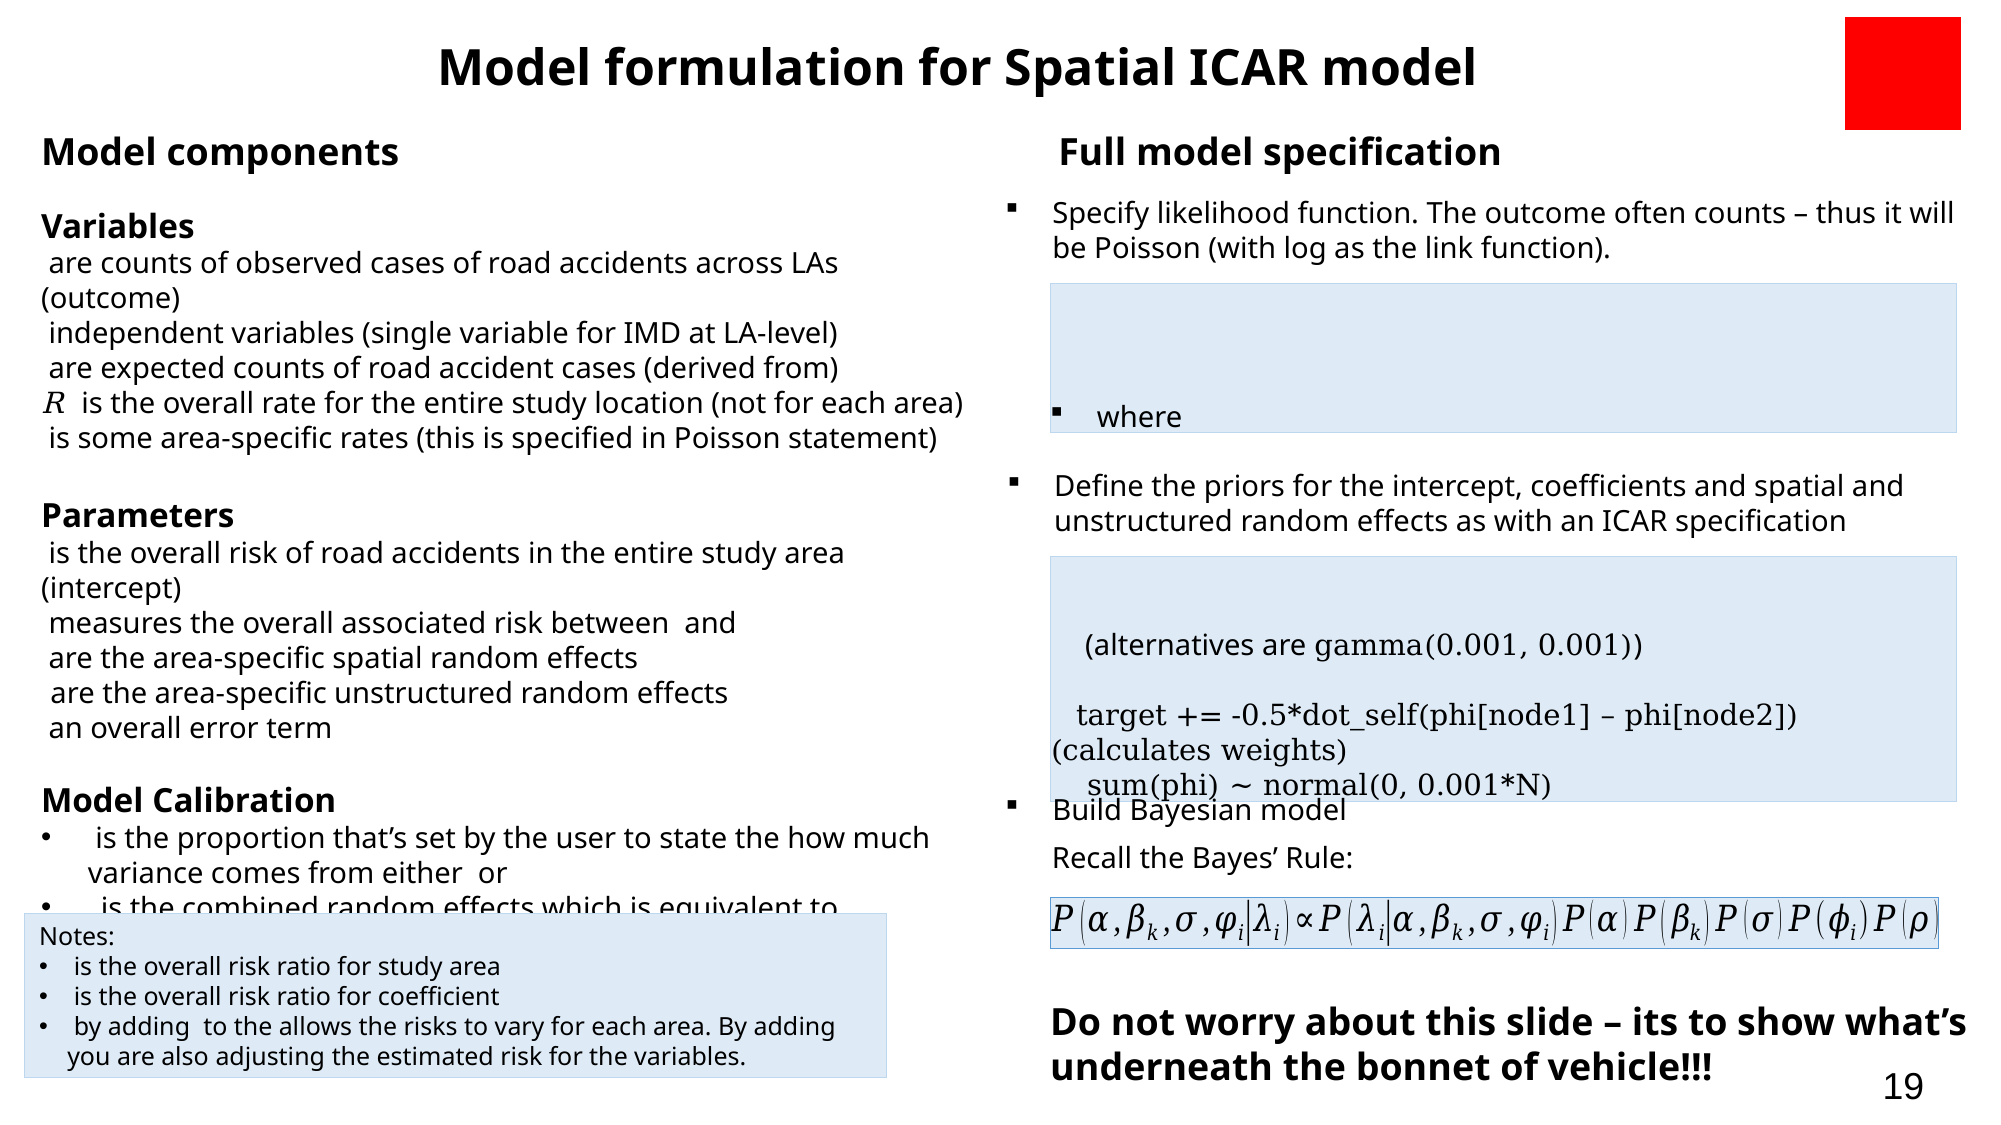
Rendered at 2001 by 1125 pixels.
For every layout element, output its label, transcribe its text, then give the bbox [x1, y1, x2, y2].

text_box Build Bayesian model [990, 783, 1930, 834]
text_box Full model specification [1043, 120, 1693, 181]
text_box Specify likelihood function. The outcome often counts – thus it will be Poisson (with log as the link function). [990, 187, 1972, 272]
text_box Do not worry about this slide – its to show what’s underneath the bonnet of vehicle!!! [1035, 990, 2000, 1096]
text_box [1845, 17, 1961, 130]
text_box Model components [26, 120, 676, 181]
text_box Model formulation for Spatial ICAR model [96, 28, 1819, 103]
text_box Define the priors for the intercept, coefficients and spatial and unstructured random effects as with an ICAR specification [992, 460, 1974, 545]
